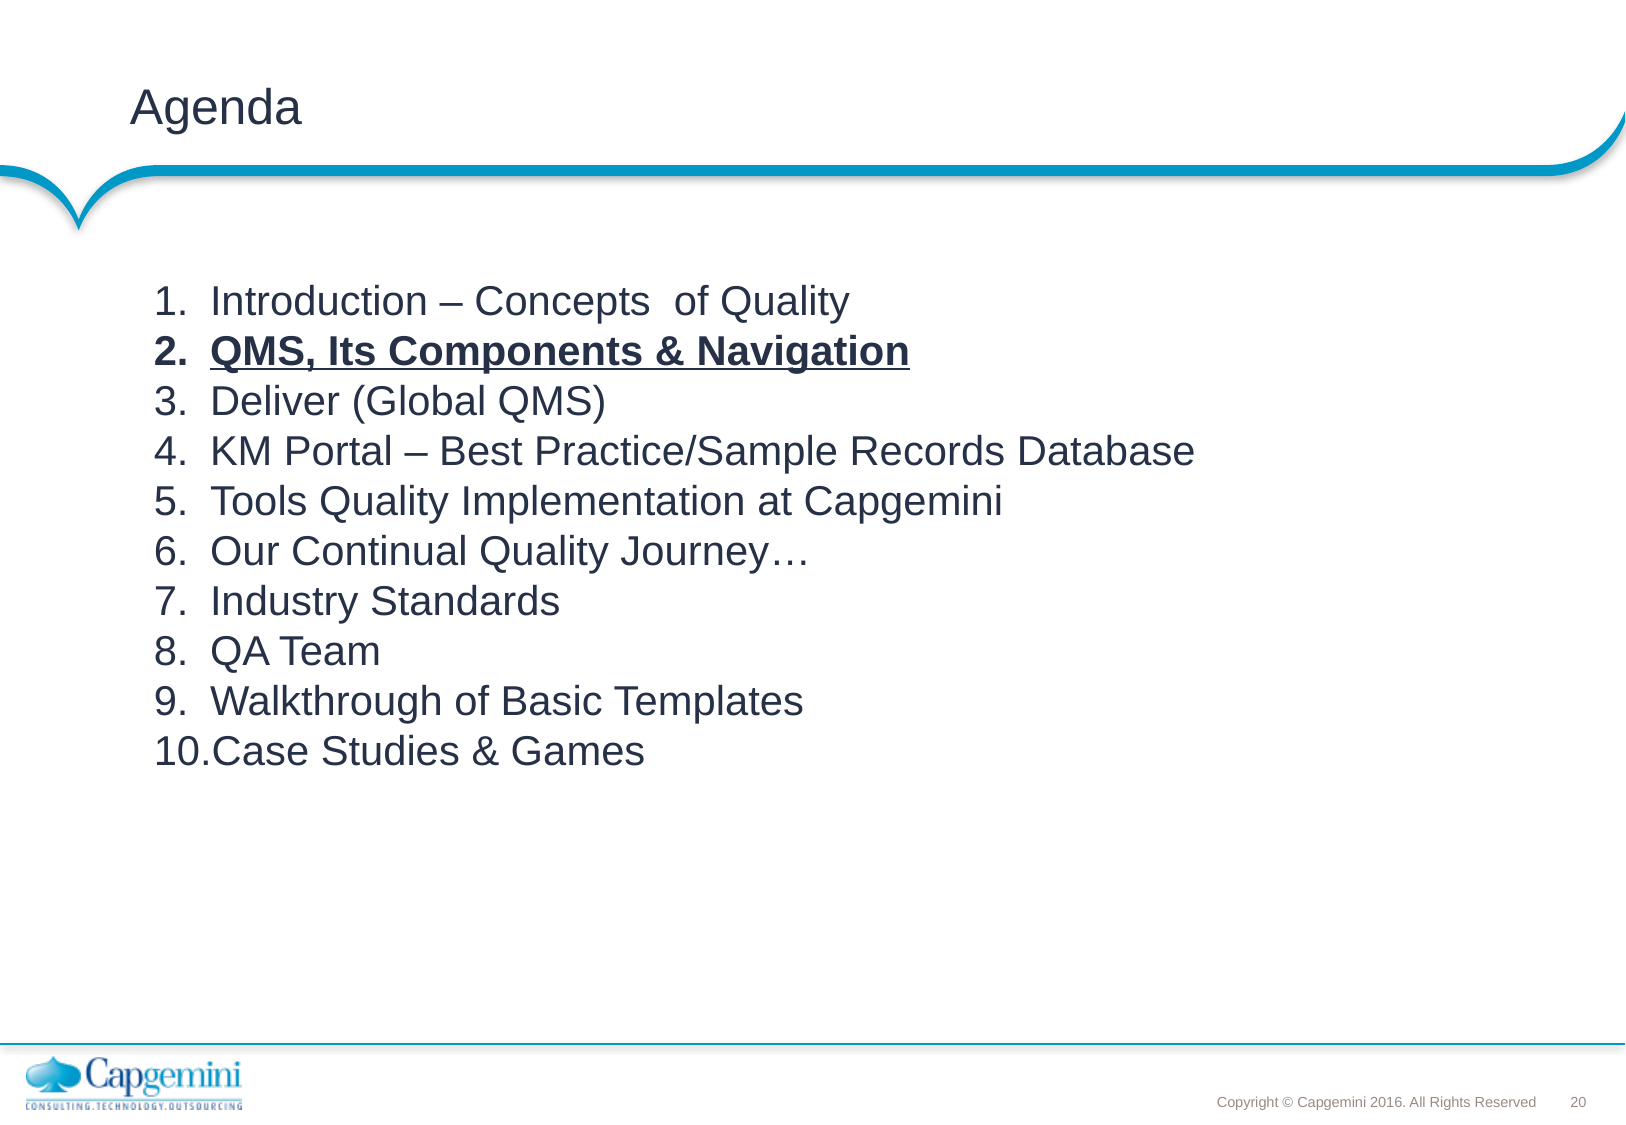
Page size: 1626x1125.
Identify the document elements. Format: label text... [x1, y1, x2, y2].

picture [26, 1056, 242, 1110]
title Agenda [80, 44, 1544, 173]
text_box Introduction – Concepts of Quality QMS, Its Components & Navigation Deliver (Global QMS) KM Portal – Best Practice/Sample Records Database Tools Quality Implementation at Capgemini Our Continual Quality Journey… Industry Standards QA Team Walkthrough of Basic Templates Case Studies & Games [138, 266, 1238, 781]
